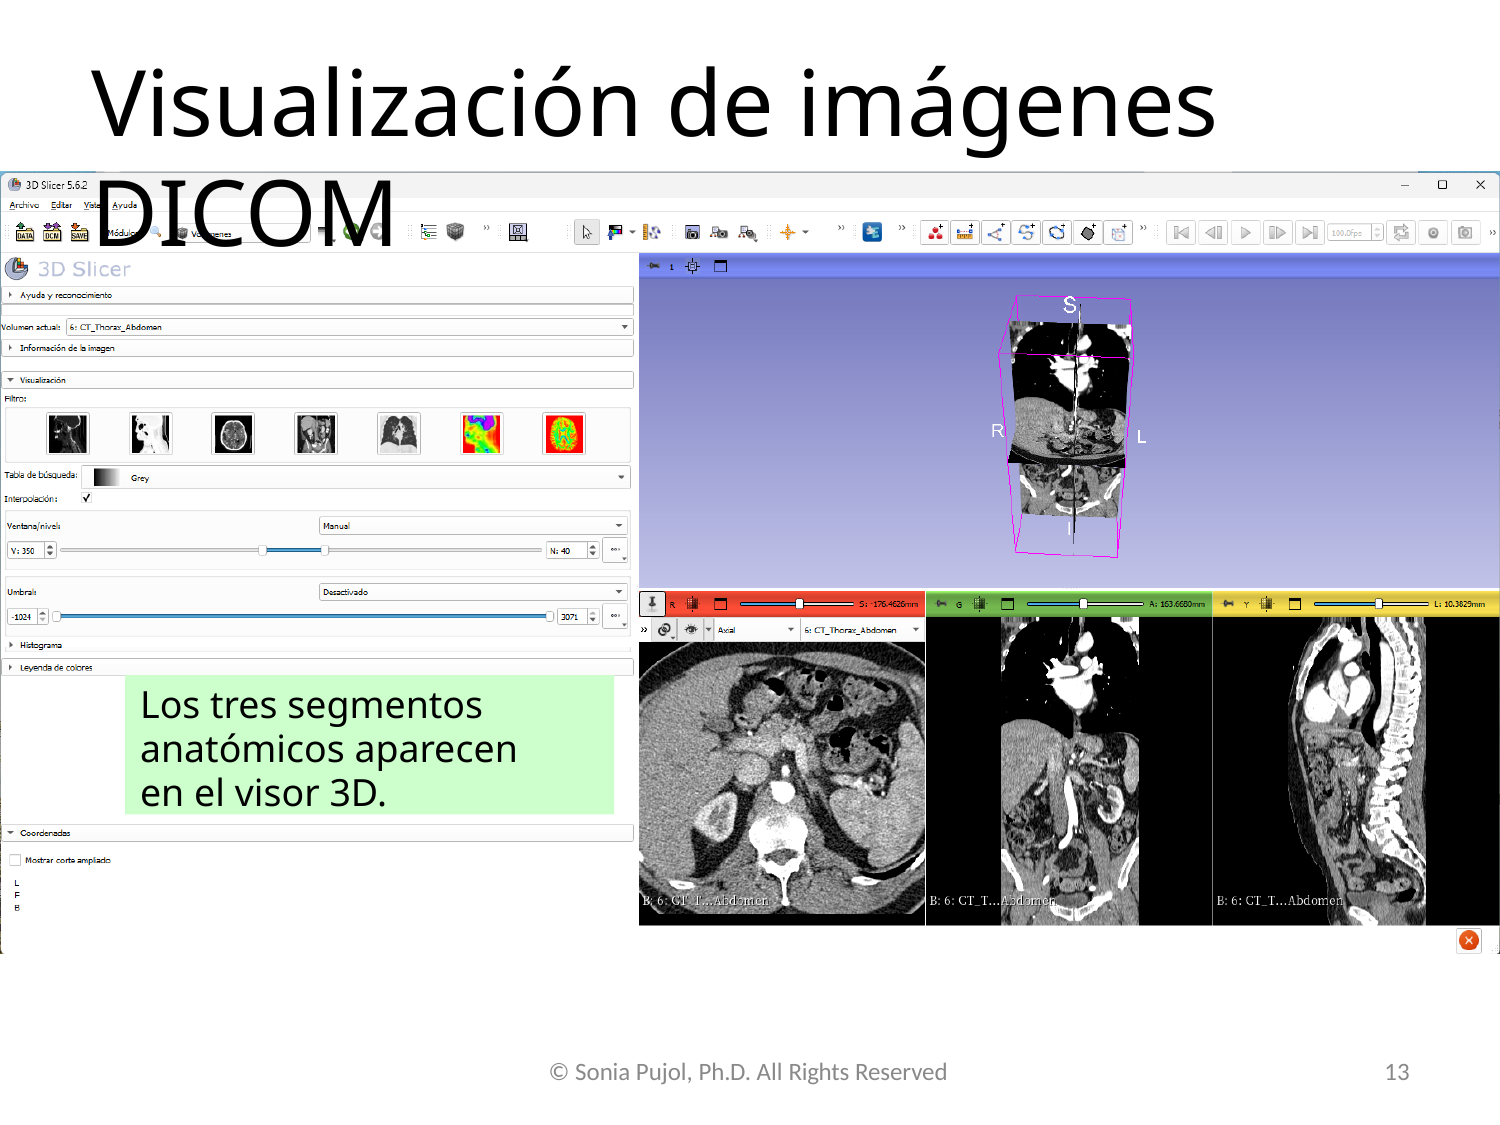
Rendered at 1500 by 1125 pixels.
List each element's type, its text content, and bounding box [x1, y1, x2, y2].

footer © Sonia Pujol, Ph.D. All Rights Reserved [546, 1054, 954, 1125]
slide_number 13 [1378, 1054, 1417, 1125]
title Visualización de imágenes DICOM [89, 42, 1416, 169]
picture [0, 170, 1500, 955]
